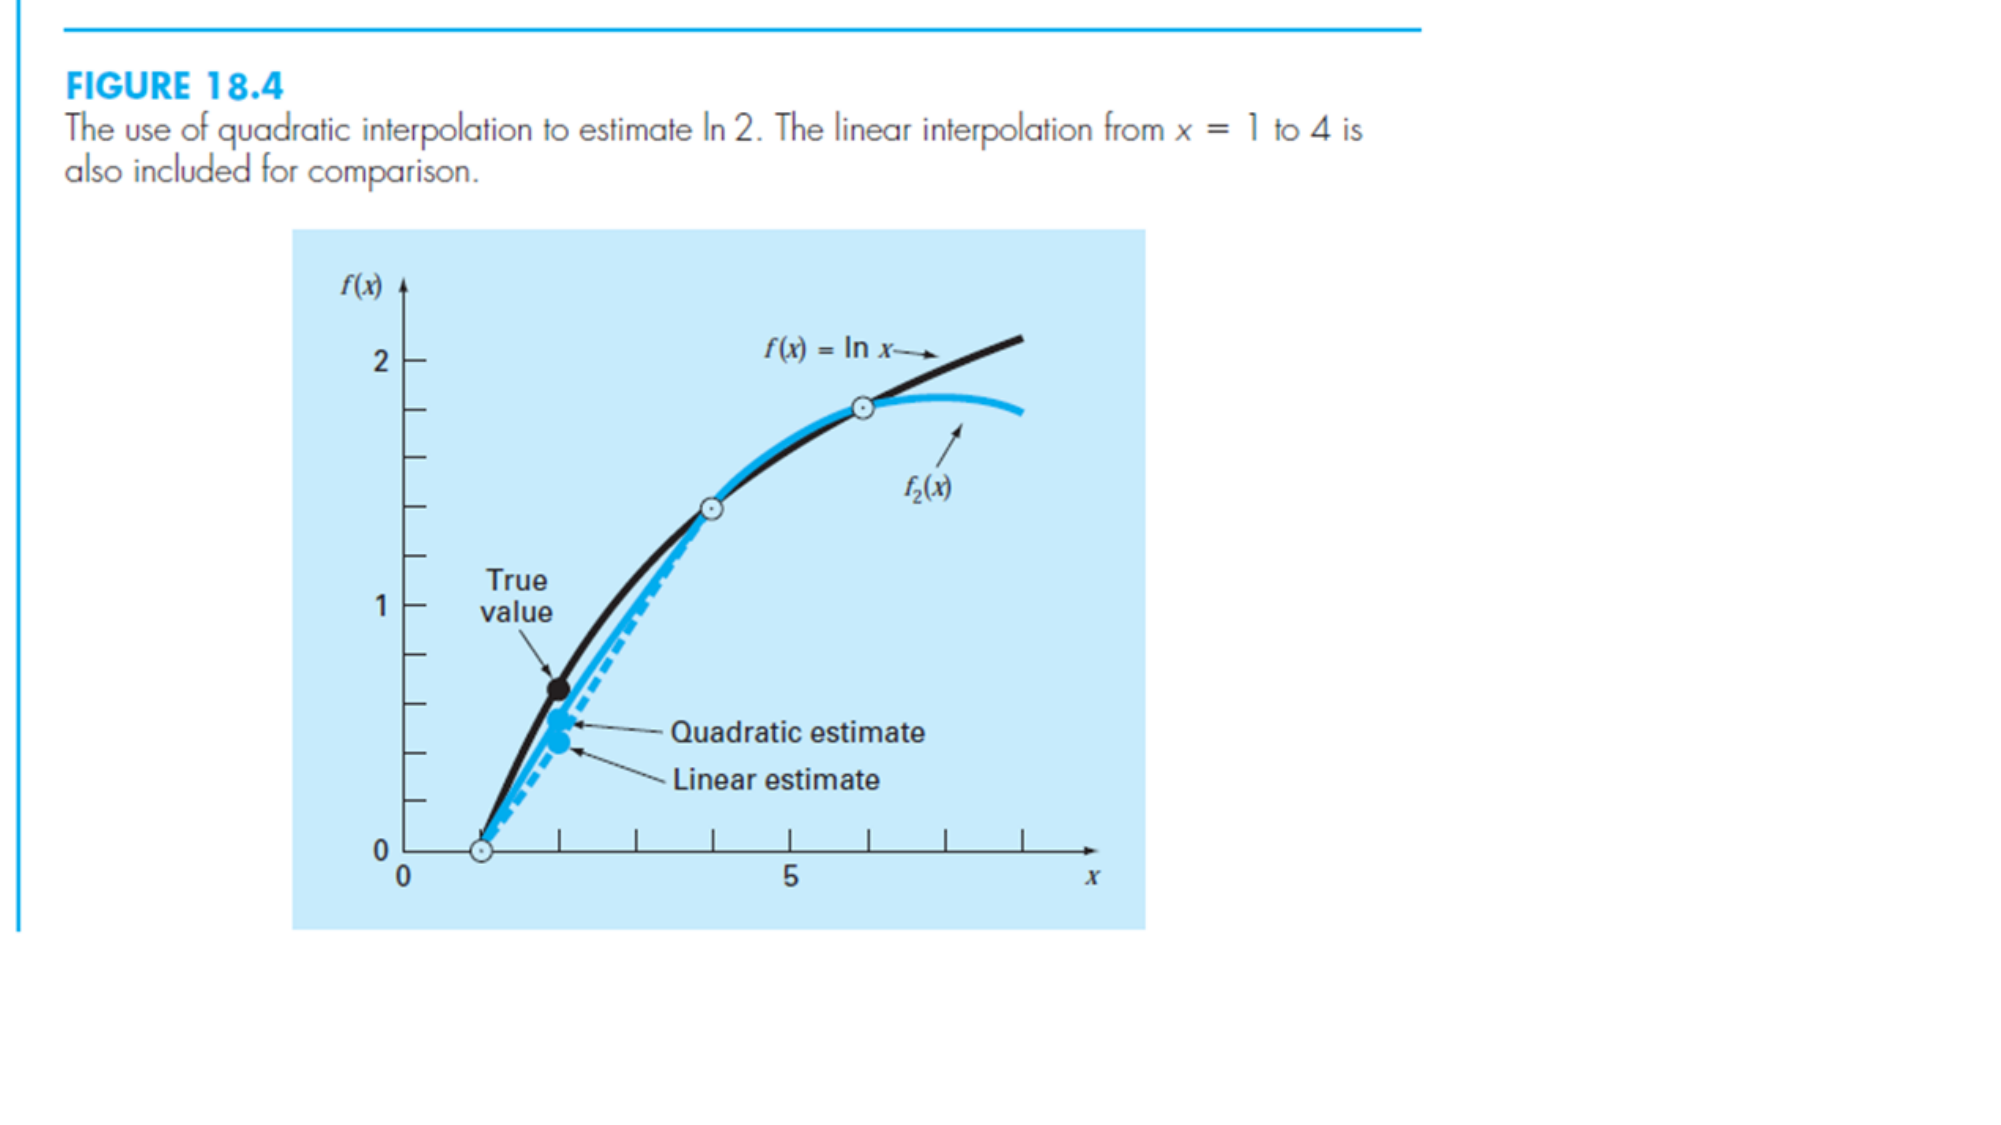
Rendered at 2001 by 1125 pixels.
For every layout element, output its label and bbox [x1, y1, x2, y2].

picture [0, 0, 1559, 1066]
